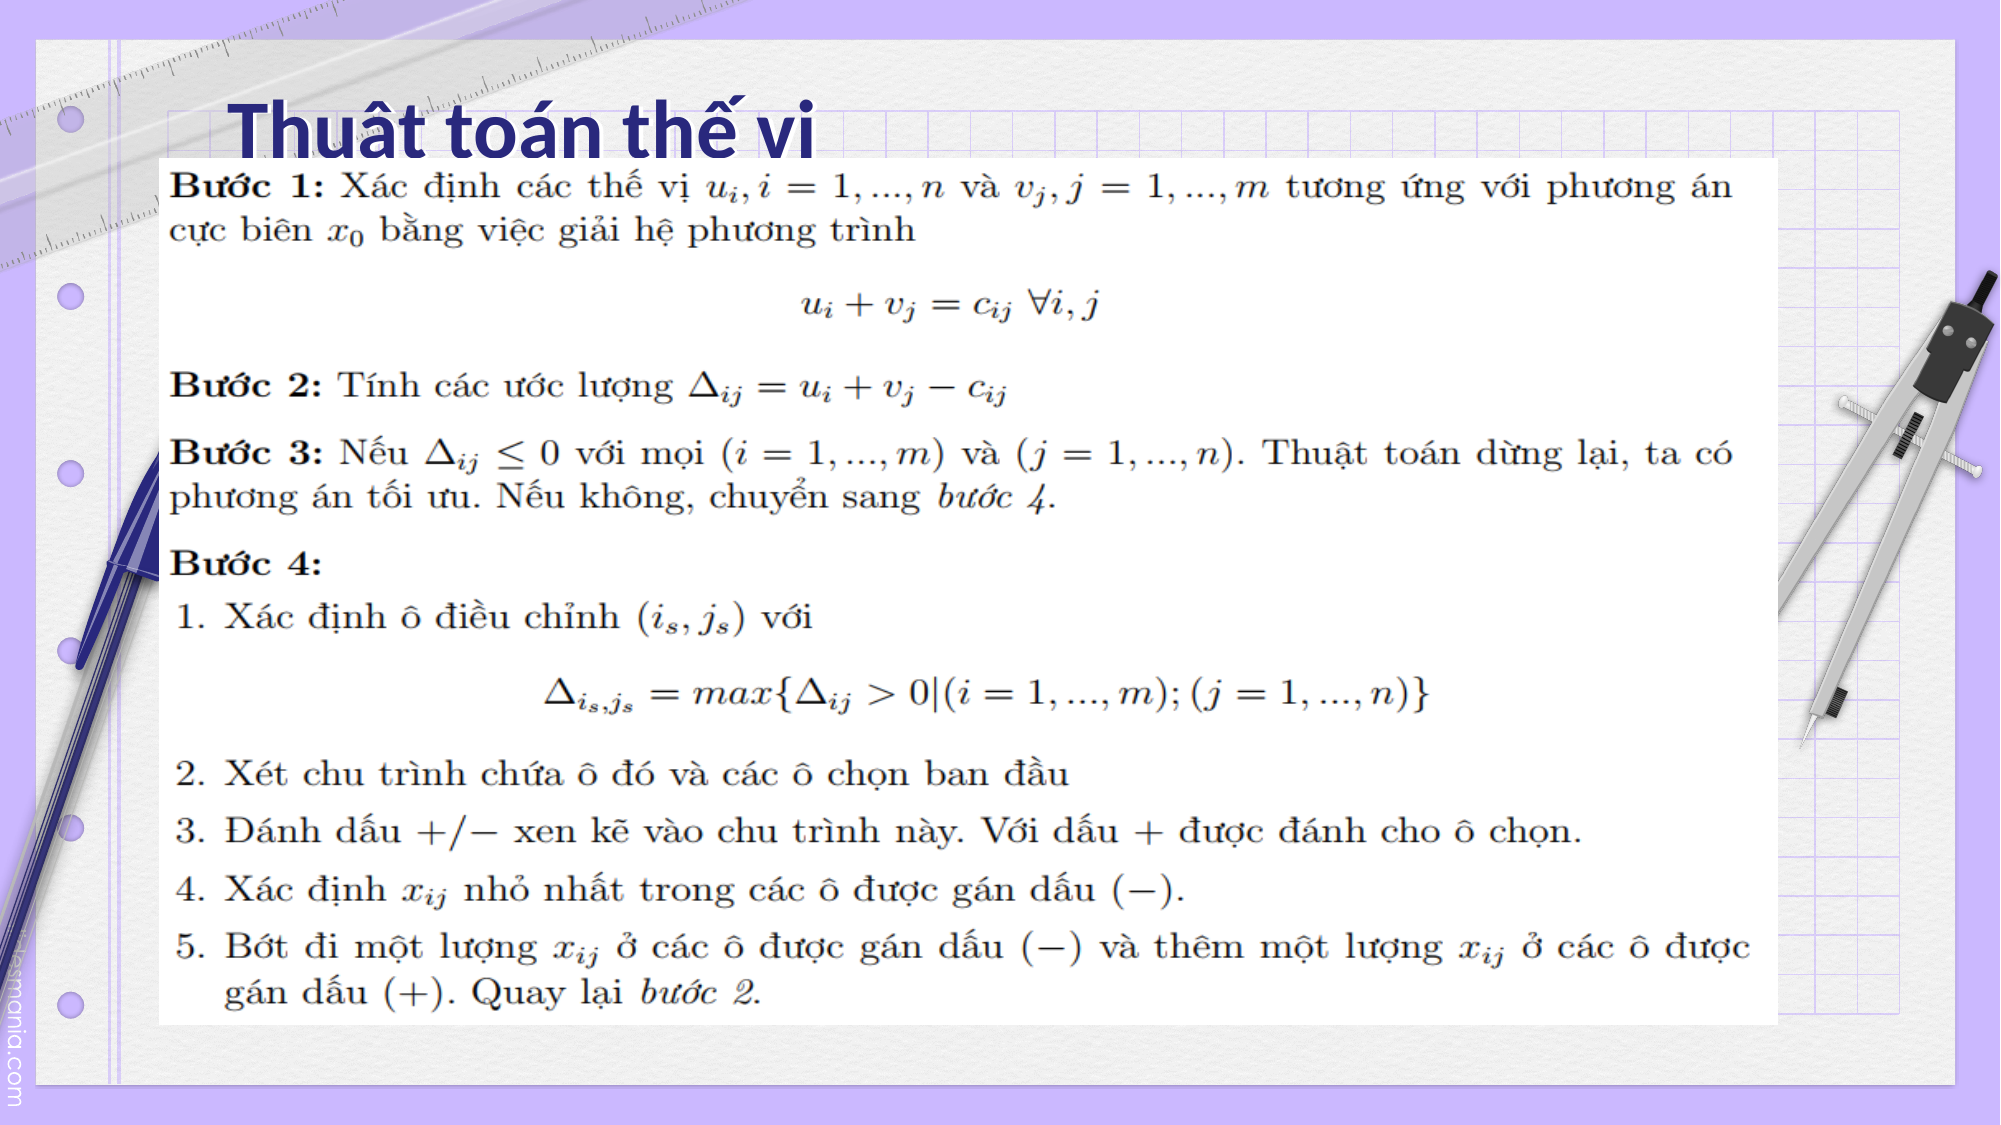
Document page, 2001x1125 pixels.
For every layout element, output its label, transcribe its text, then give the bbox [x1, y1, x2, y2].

picture [0, 0, 2001, 1026]
title Thuật toán thế vị [207, 61, 1767, 157]
